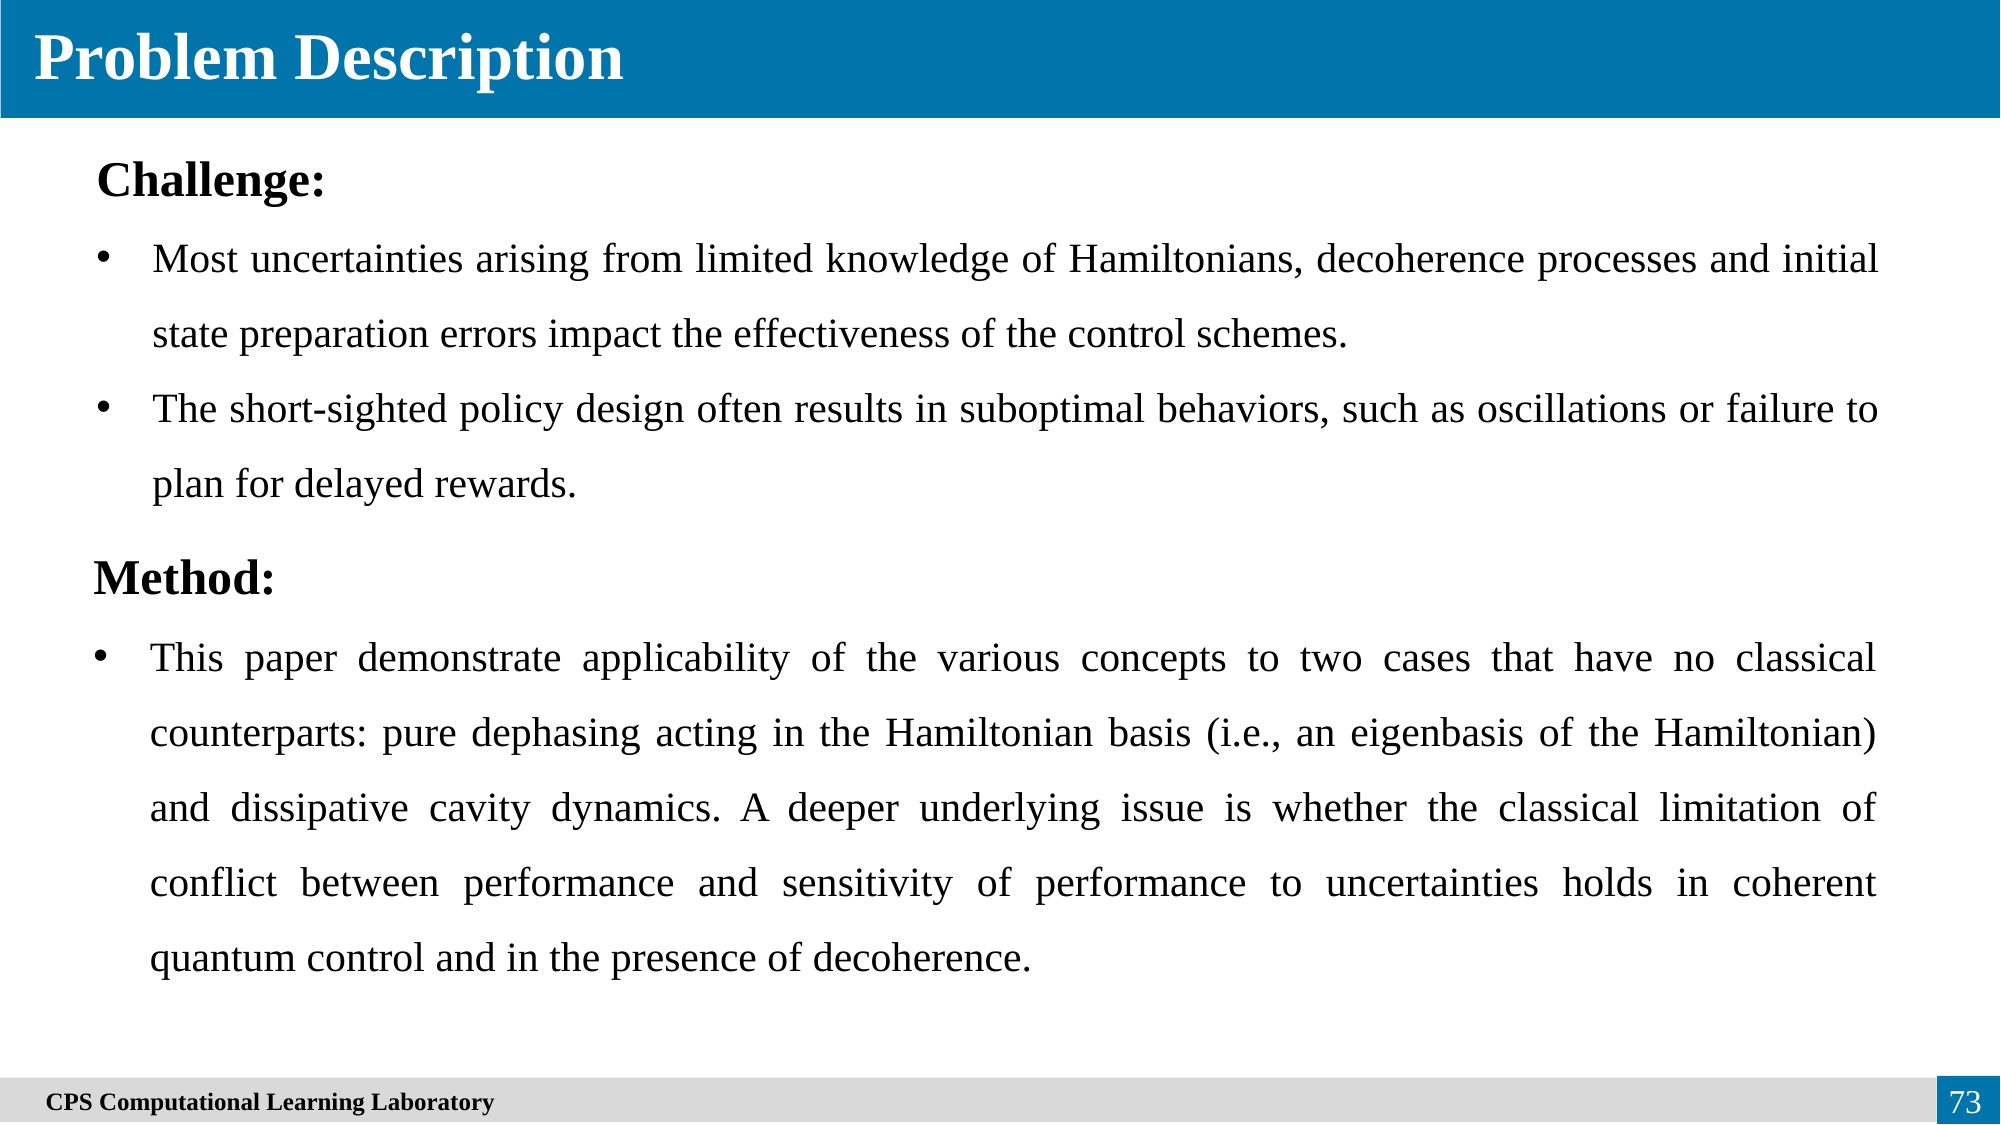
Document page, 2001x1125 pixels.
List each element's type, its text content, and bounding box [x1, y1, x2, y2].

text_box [0, 1074, 2000, 1125]
text_box Method: This paper demonstrate applicability of the various concepts to two cases that have no classical counterparts: pure dephasing acting in the Hamiltonian basis (i.e., an eigenbasis of the Hamiltonian) and dissipative cavity dynamics. A deeper underlying issue is whether the classical limitation of conflict between performance and sensitivity of performance to uncertainties holds in coherent quantum control and in the presence of decoherence. [78, 537, 1893, 988]
text_box [0, 0, 2000, 119]
text_box Challenge: Most uncertainties arising from limited knowledge of Hamiltonians, decoherence processes and initial state preparation errors impact the effectiveness of the control schemes. The short-sighted policy design often results in suboptimal behaviors, such as oscillations or failure to plan for delayed rewards. [81, 138, 1896, 514]
text_box 73 [1903, 1070, 1997, 1074]
text_box Problem Description [19, 5, 826, 100]
